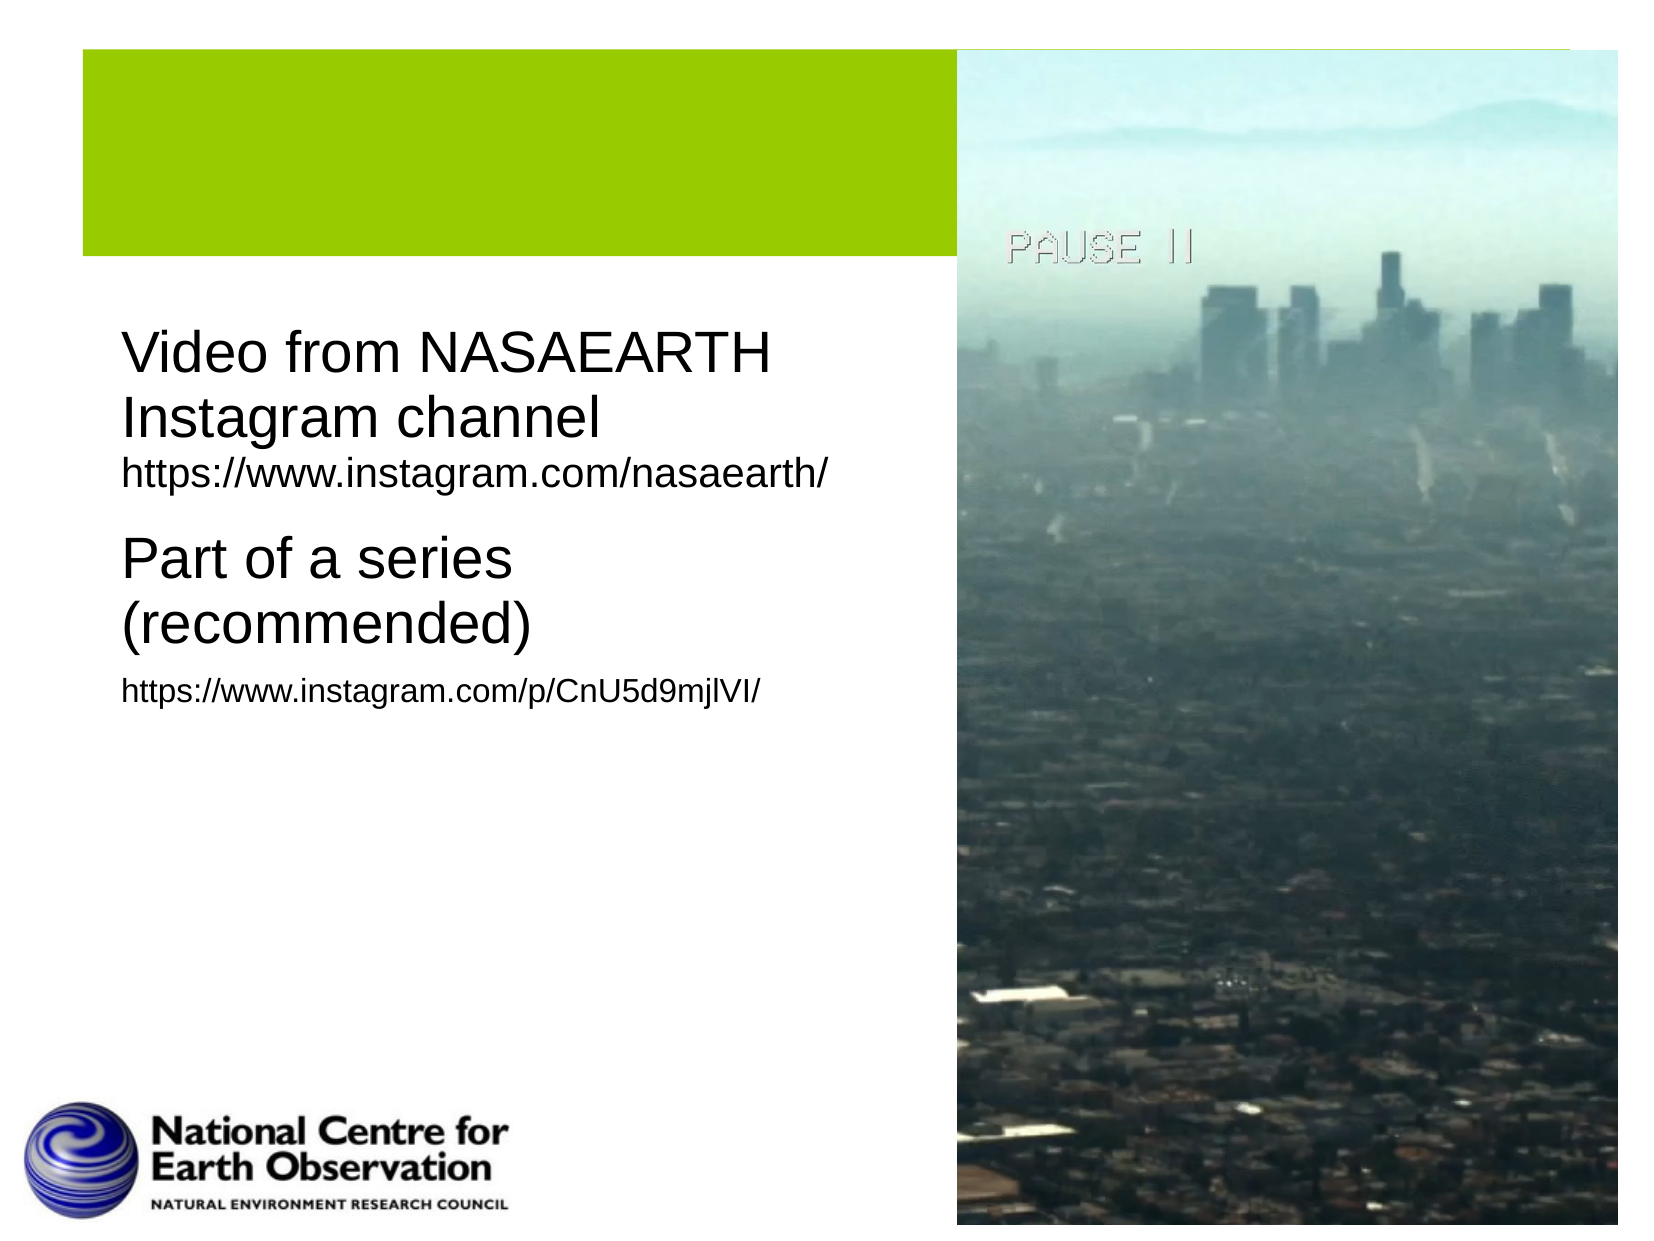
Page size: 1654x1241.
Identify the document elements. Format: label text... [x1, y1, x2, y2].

picture [23, 1097, 513, 1223]
text_box Video from NASAEARTH Instagram channel https://www.instagram.com/nasaearth/ Part of a series (recommended) https://www.instagram.com/p/CnU5d9mjlVI/ [106, 312, 934, 718]
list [956, 49, 1619, 1226]
title [82, 49, 954, 257]
